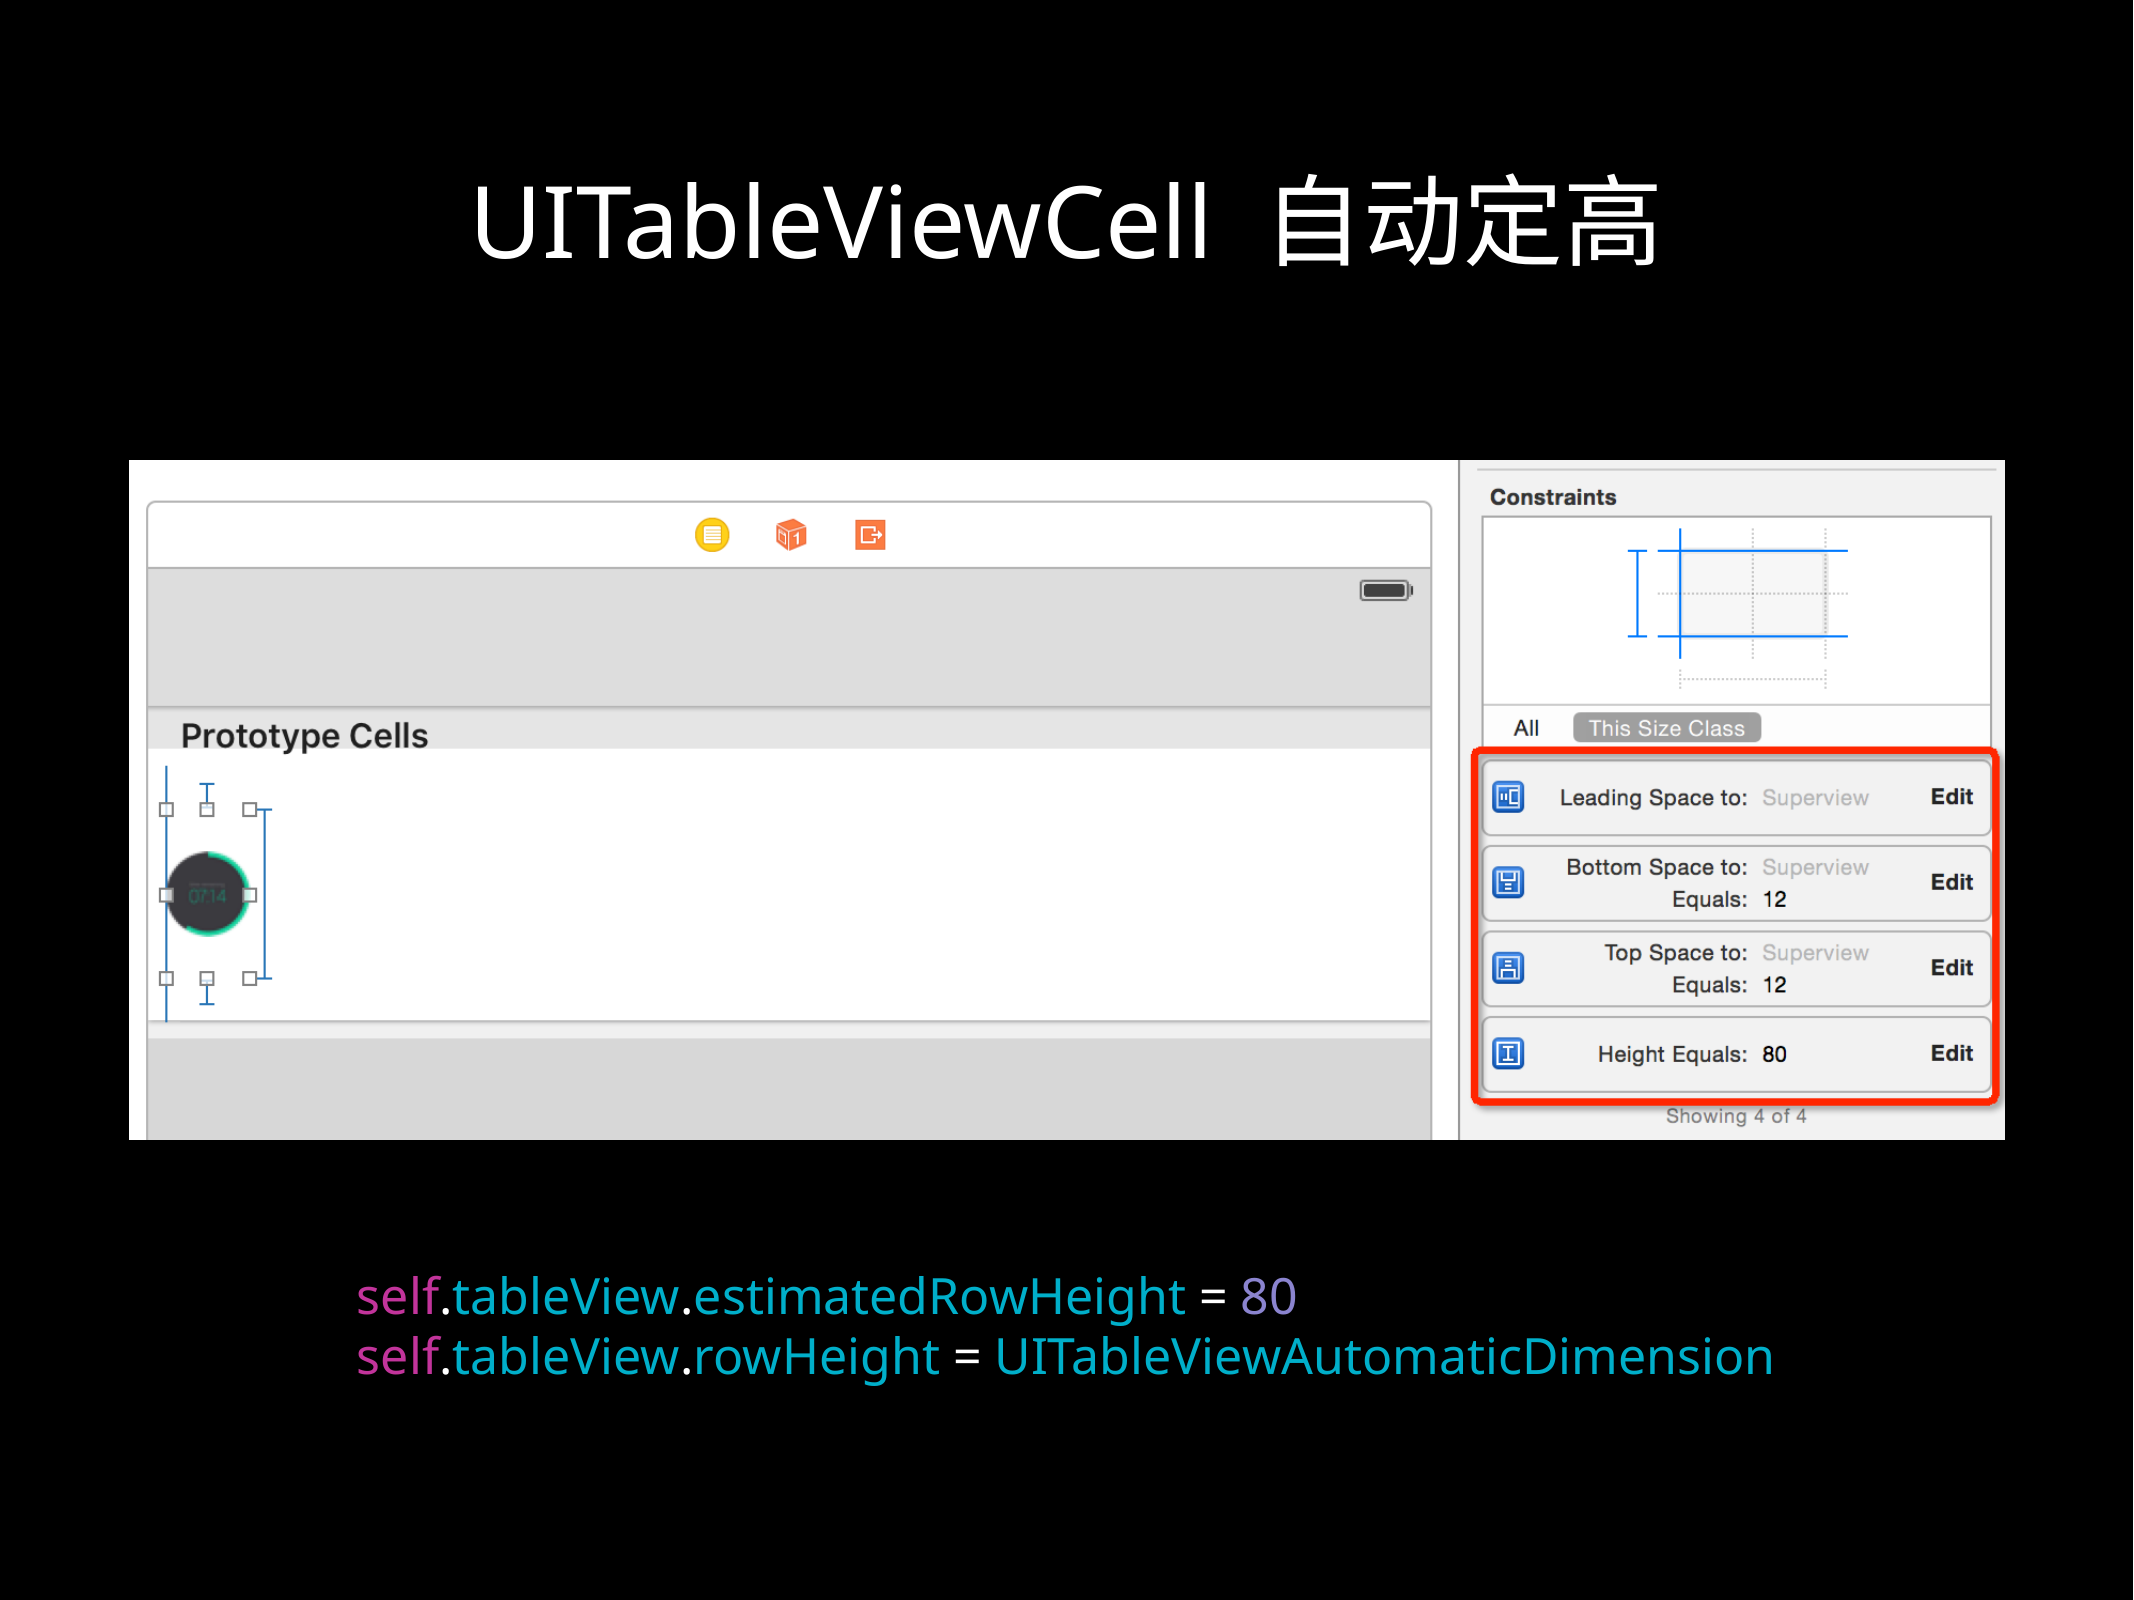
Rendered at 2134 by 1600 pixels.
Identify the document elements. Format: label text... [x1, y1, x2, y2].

text_box UITableViewCell 自动定高 [156, 130, 1978, 307]
picture [128, 460, 2005, 1140]
text_box self.tableView.estimatedRowHeight = 80 self.tableView.rowHeight = UITableViewAutomaticDimension [350, 1256, 1784, 1393]
